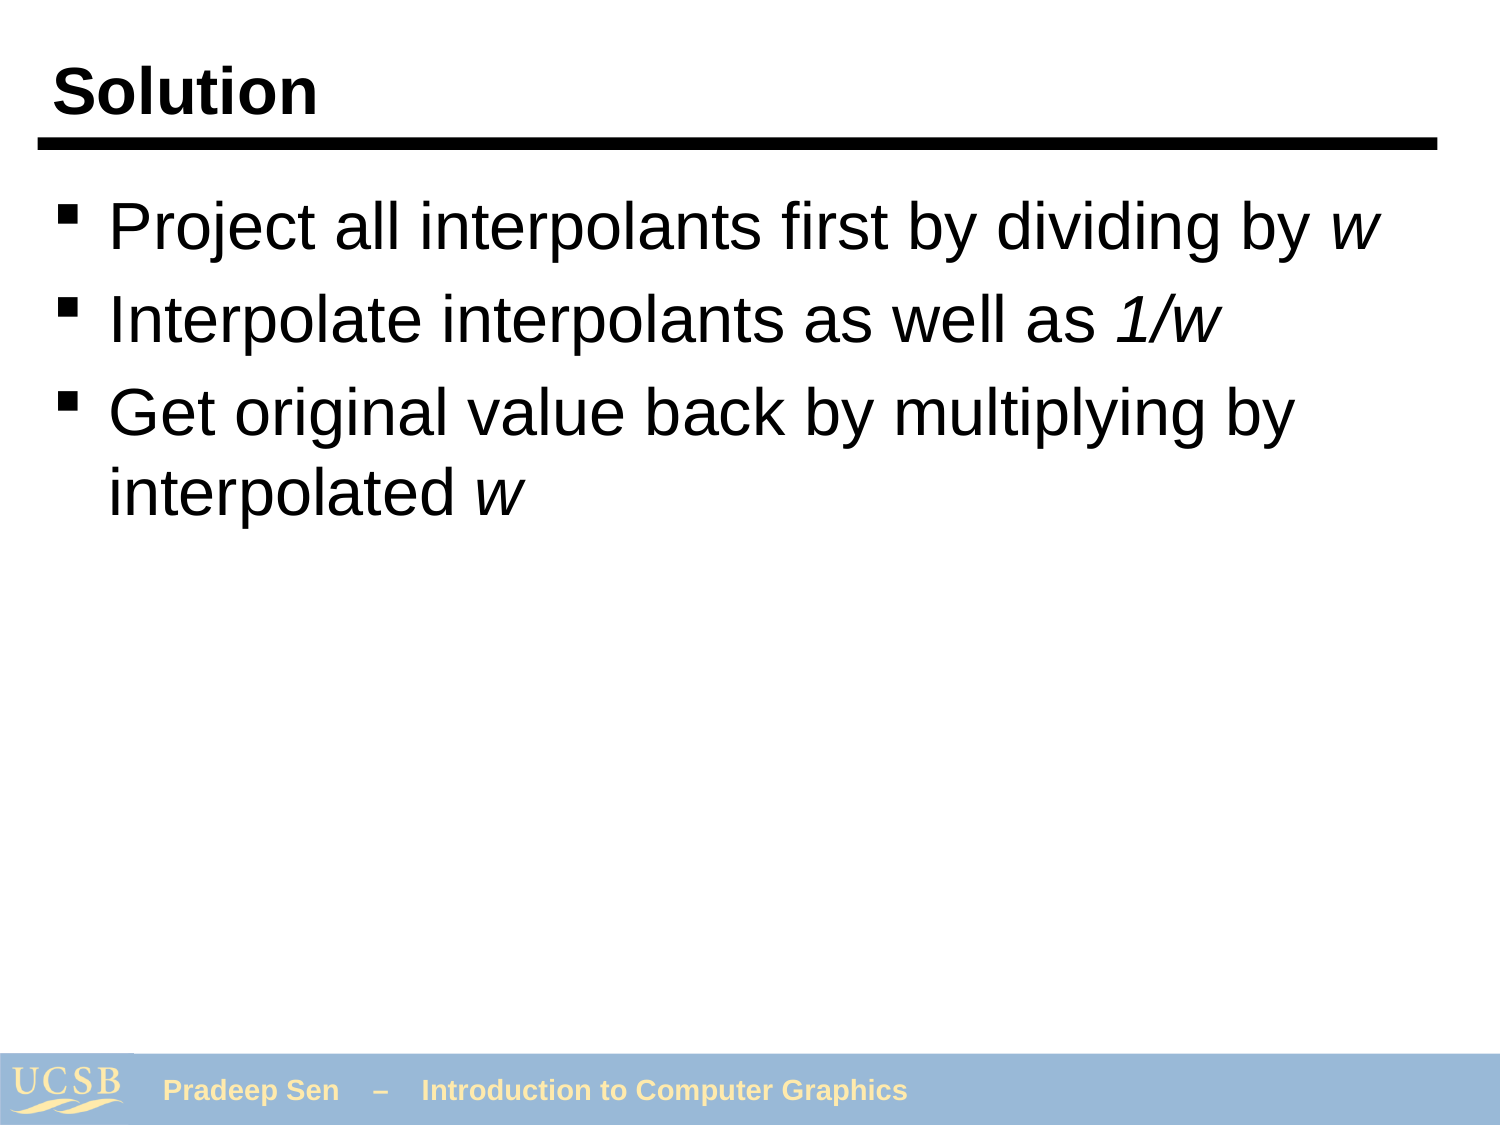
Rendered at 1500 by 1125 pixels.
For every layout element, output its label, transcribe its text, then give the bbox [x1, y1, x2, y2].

title Orthographic projection [0, 1053, 128, 1125]
list Project all interpolants first by dividing by w Interpolate interpolants as well as 1/w Get original value back by multiplying by interpolated w [37, 174, 1438, 1025]
title Solution [37, 37, 1438, 138]
